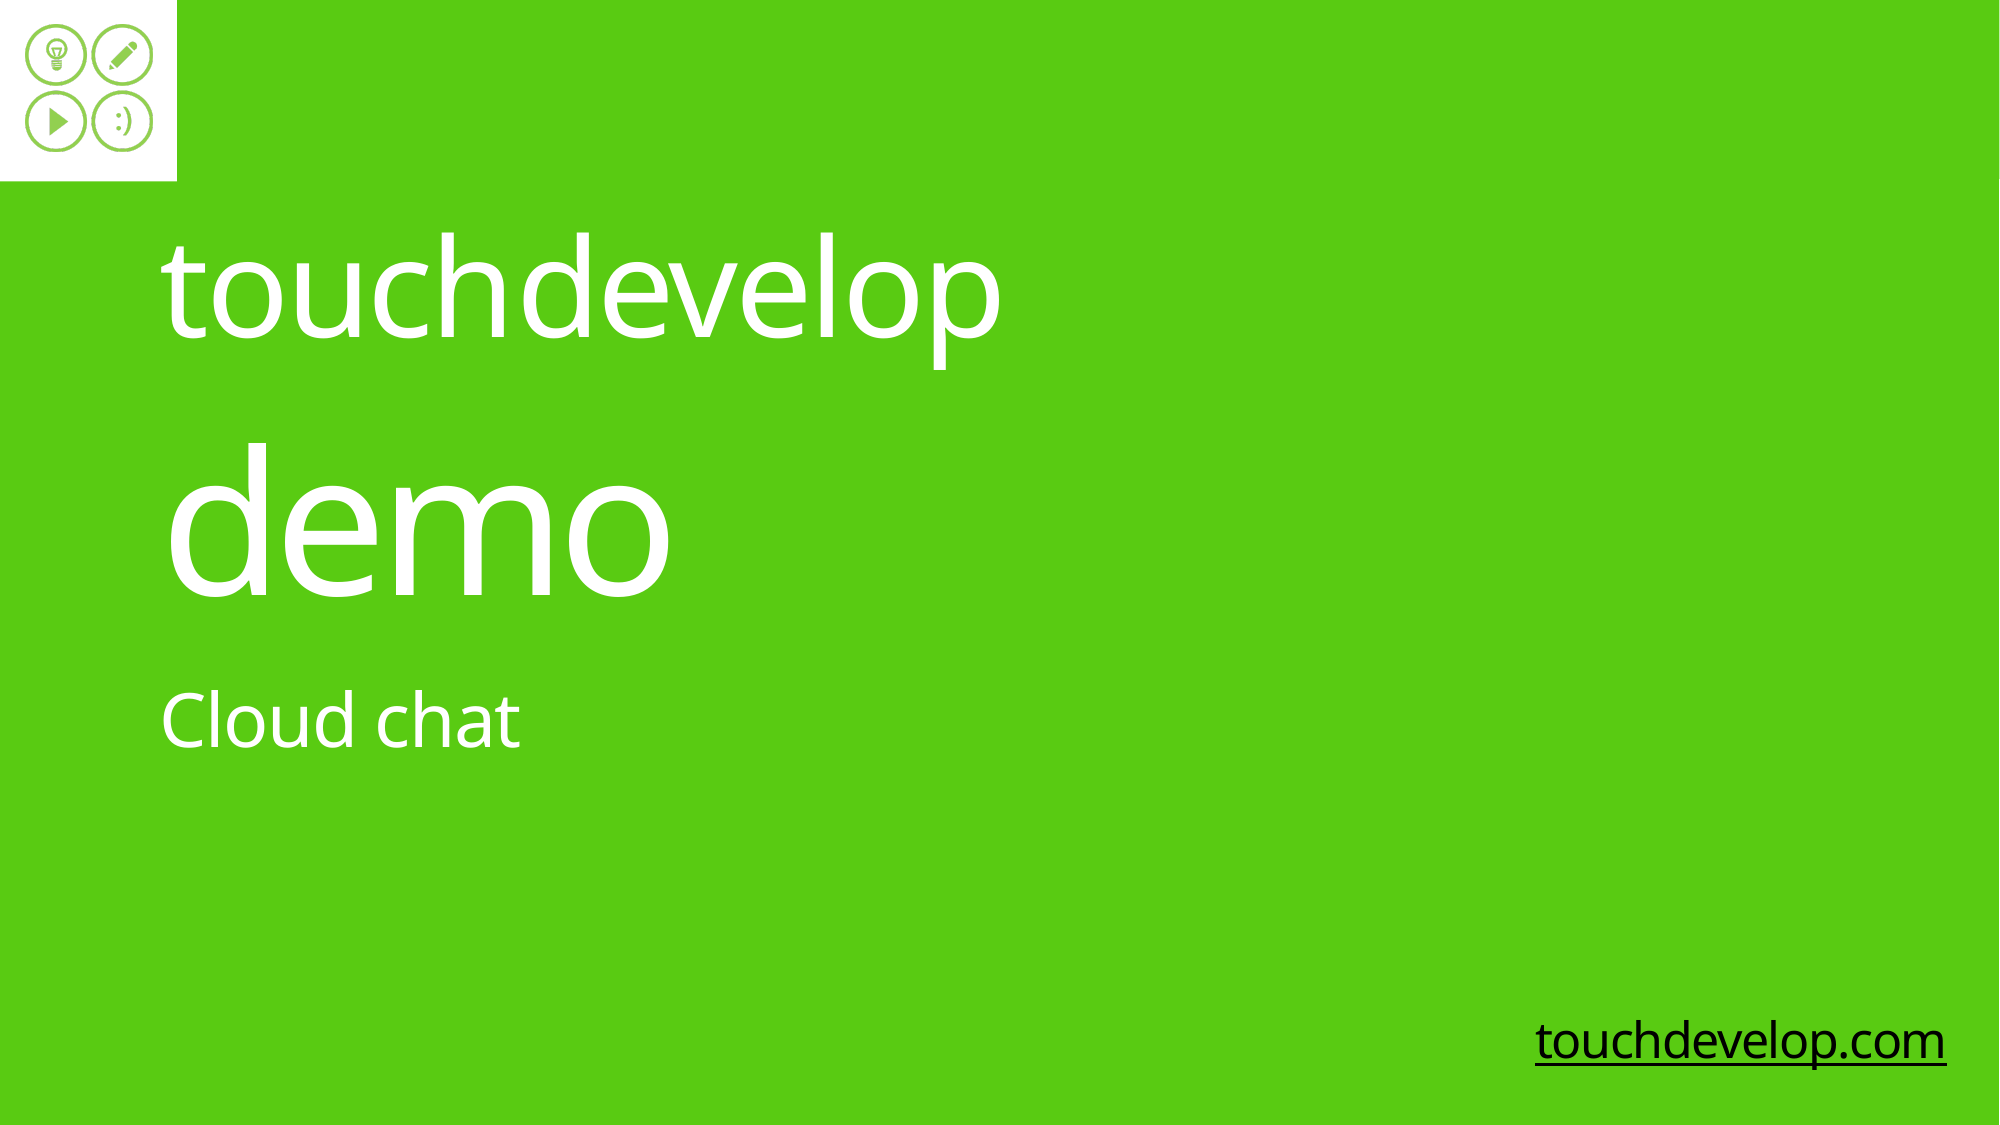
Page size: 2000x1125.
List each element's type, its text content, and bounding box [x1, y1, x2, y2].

picture [25, 24, 153, 152]
subtitle Cloud chat [159, 682, 1839, 759]
text_box touchdevelop.com [1535, 1008, 1948, 1078]
list touchdevelop [159, 218, 1839, 369]
list demo [160, 417, 1841, 644]
